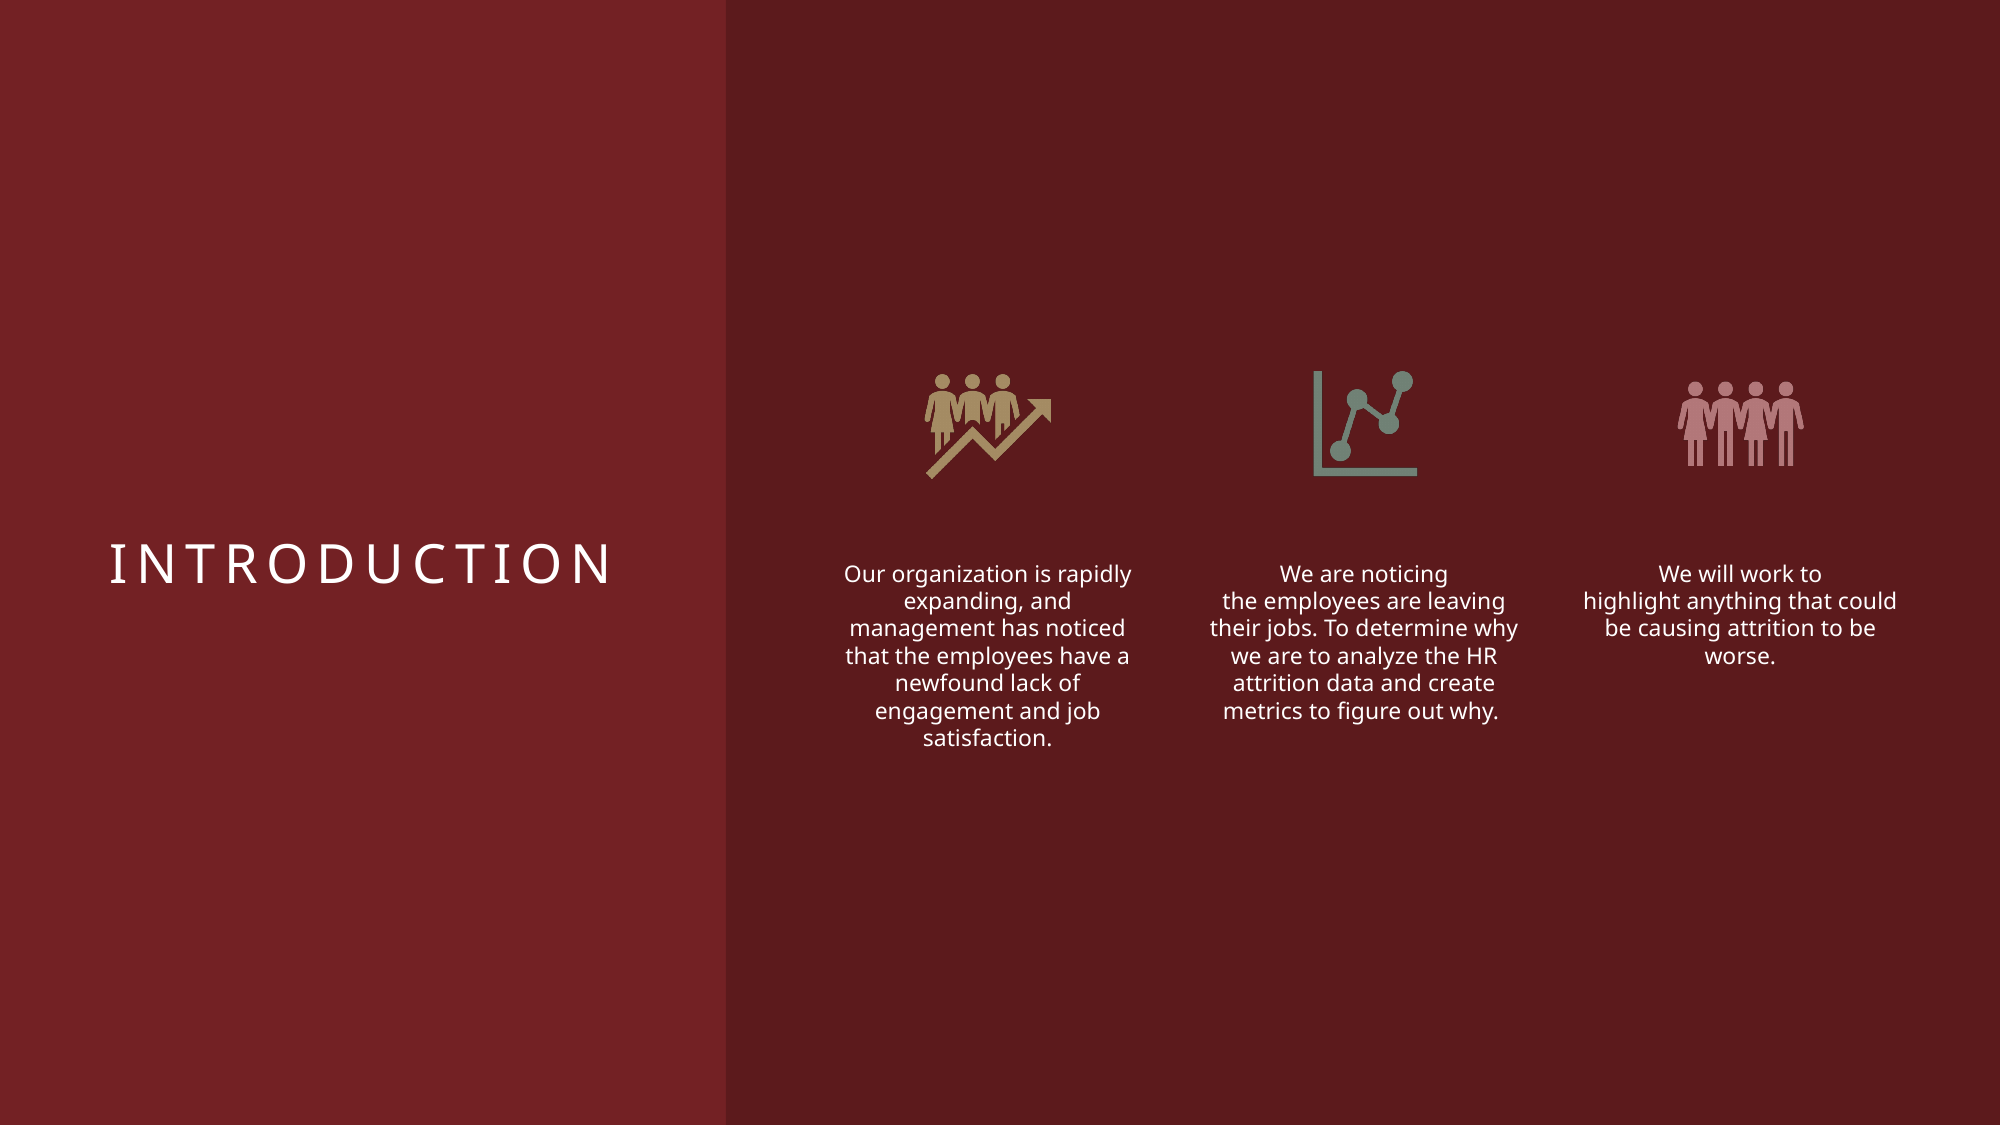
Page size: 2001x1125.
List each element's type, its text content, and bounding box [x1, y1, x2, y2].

title Introduction [88, 177, 634, 947]
text_box [0, 0, 725, 1125]
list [816, 88, 1912, 1037]
text_box [725, 0, 2000, 1125]
